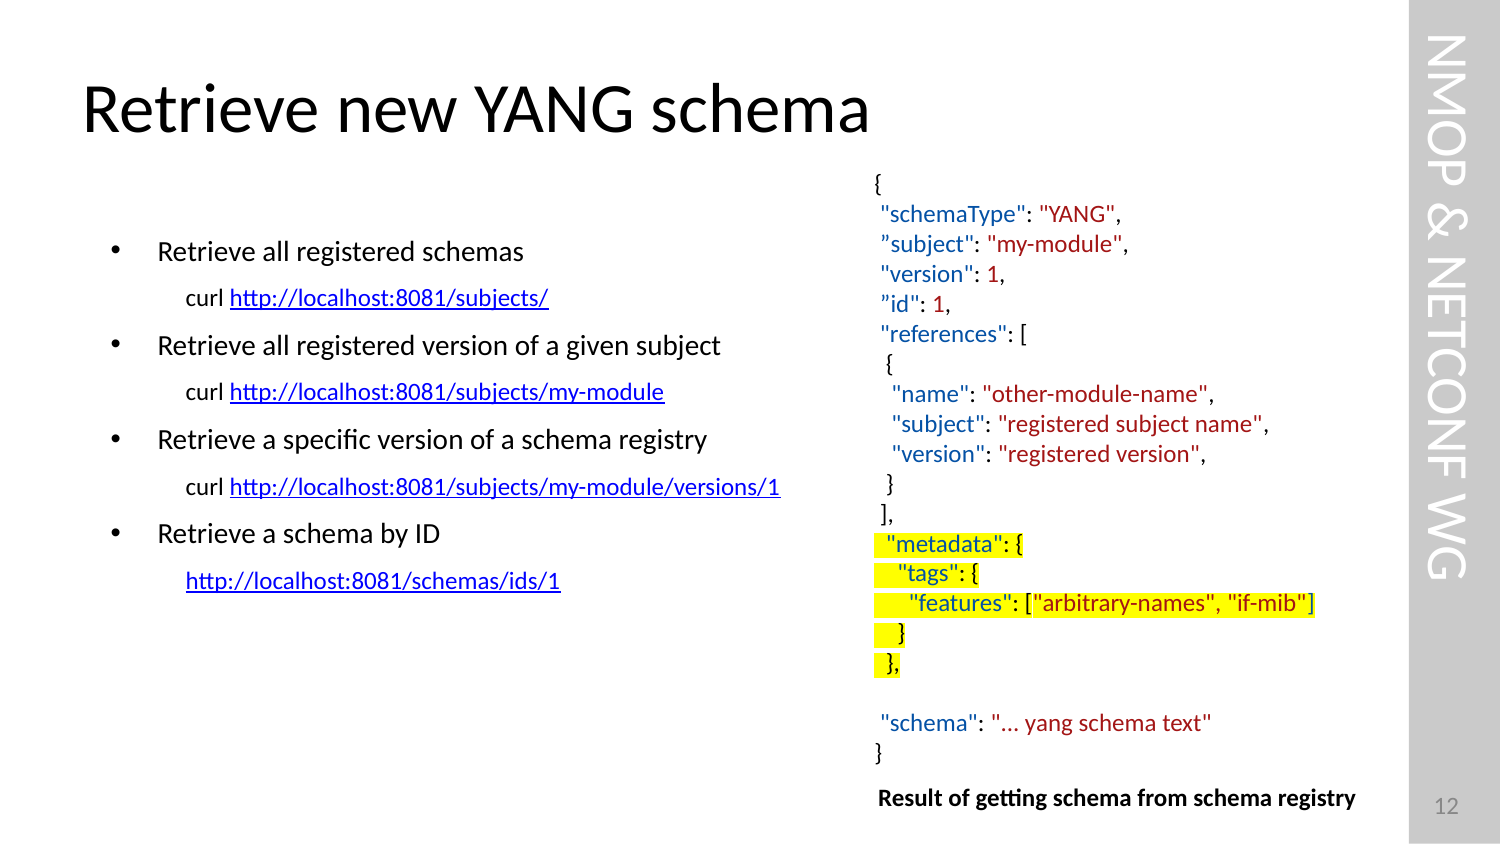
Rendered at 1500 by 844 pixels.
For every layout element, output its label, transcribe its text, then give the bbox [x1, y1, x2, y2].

text_box Result of getting schema from schema registry [863, 773, 1372, 819]
text_box { "schemaType": "YANG", ”subject": "my-module", "version": 1, ”id": 1, "references": [ { "name": "other-module-name", "subject": "registered subject name", "version": "registered version", } ], "metadata": { "tags": { "features": ["arbitrary-names", "if-mib"] } }, "schema": "... yang schema text" } [859, 160, 1407, 774]
text_box Retrieve all registered schemas curl http://localhost:8081/subjects/ Retrieve all registered version of a given subject curl http://localhost:8081/subjects/my-module Retrieve a specific version of a schema registry curl http://localhost:8081/subjects/my-module/versions/1 Retrieve a schema by ID http://localhost:8081/schemas/ids/1 [103, 224, 859, 631]
text_box NMOP & NETCONF WG [1409, 17, 1495, 768]
title Retrieve new YANG schema [75, 33, 1407, 175]
slide_number 12 [1425, 552, 1467, 844]
text_box [1407, 0, 1500, 844]
